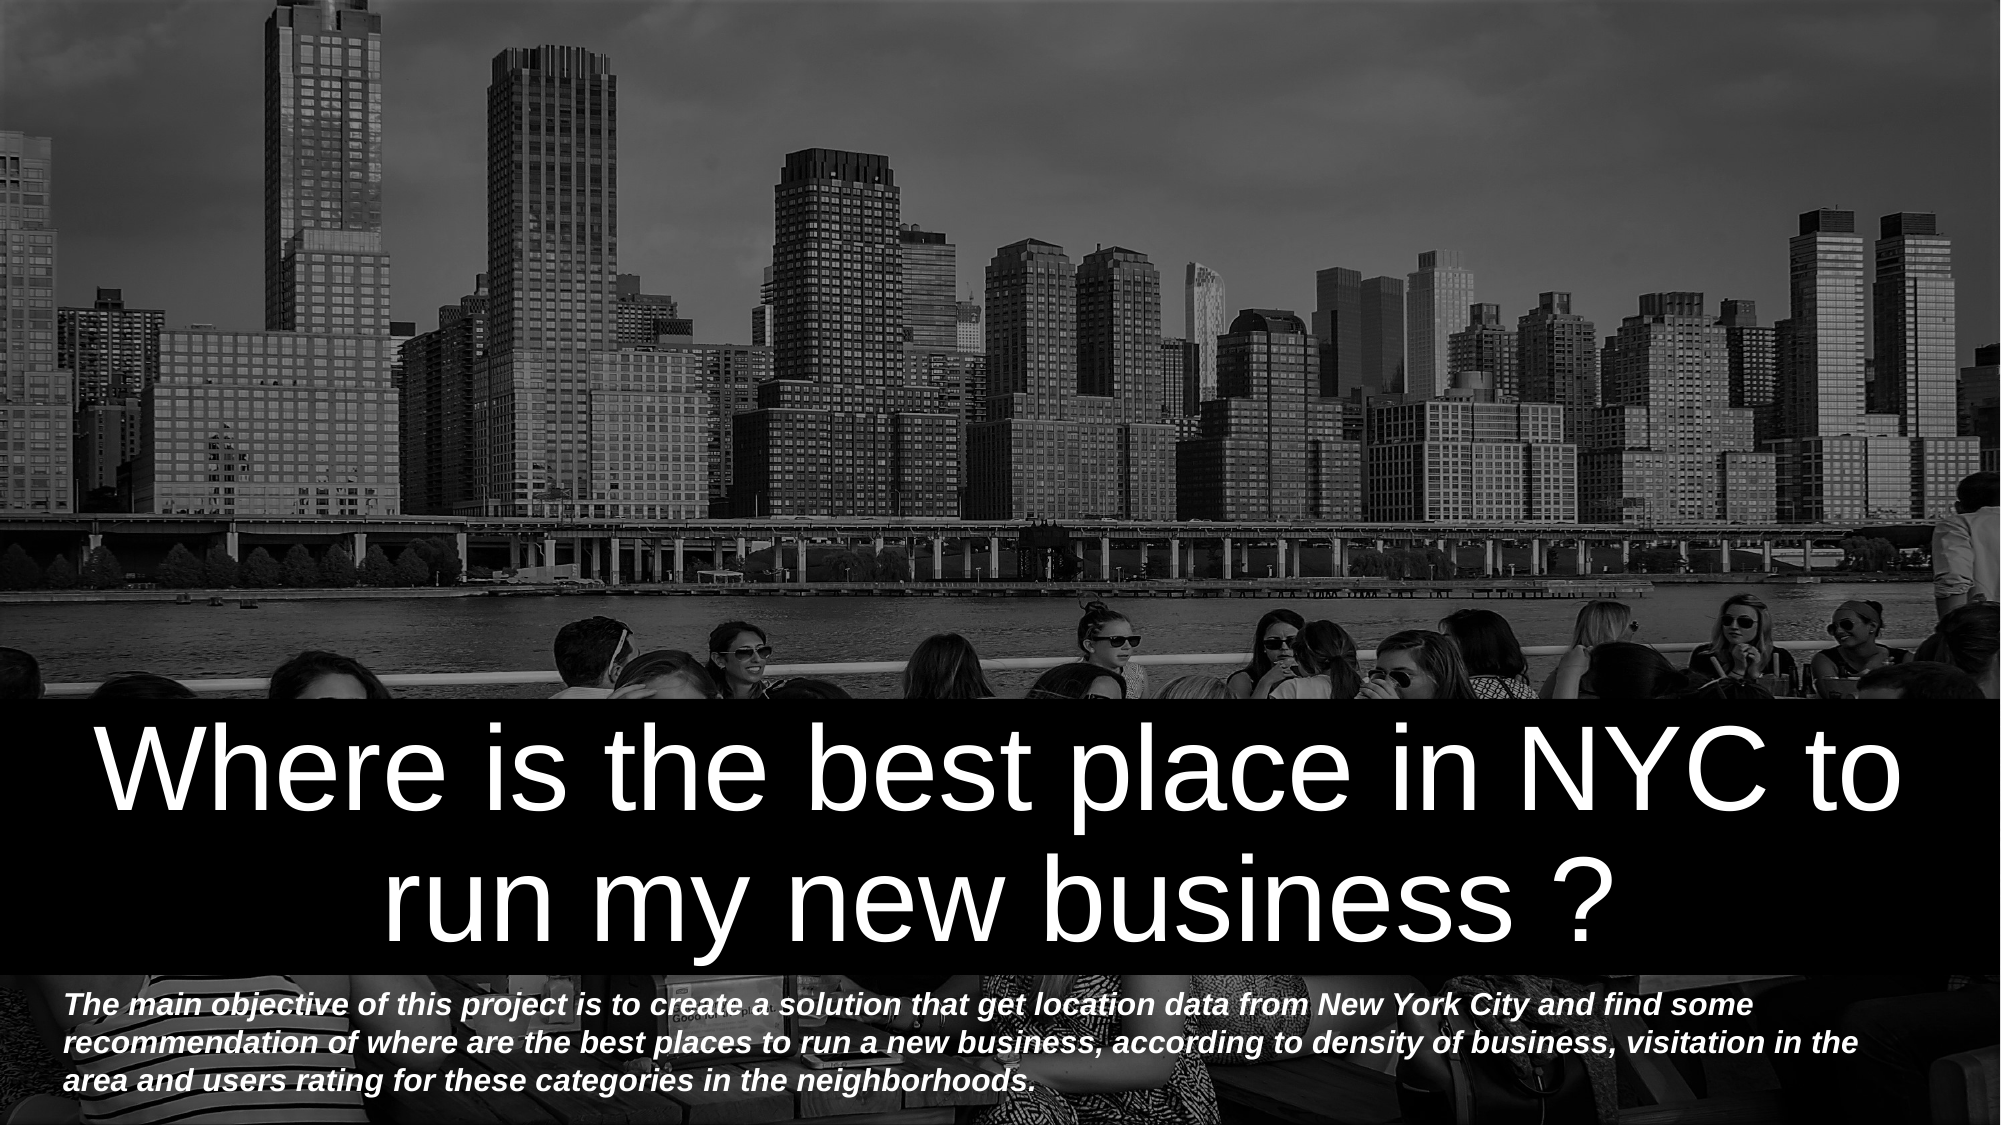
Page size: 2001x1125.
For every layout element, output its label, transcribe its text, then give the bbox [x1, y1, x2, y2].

list The main objective of this project is to create a solution that get location data from New York City and ﬁnd some recommendation of where are the best places to run a new business, according to density of business, visitation in the area and users rating for these categories in the neighborhoods. [48, 975, 1932, 1107]
title Where is the best place in NYC to run my new business ? [0, 698, 2000, 975]
picture [0, 0, 2001, 1125]
